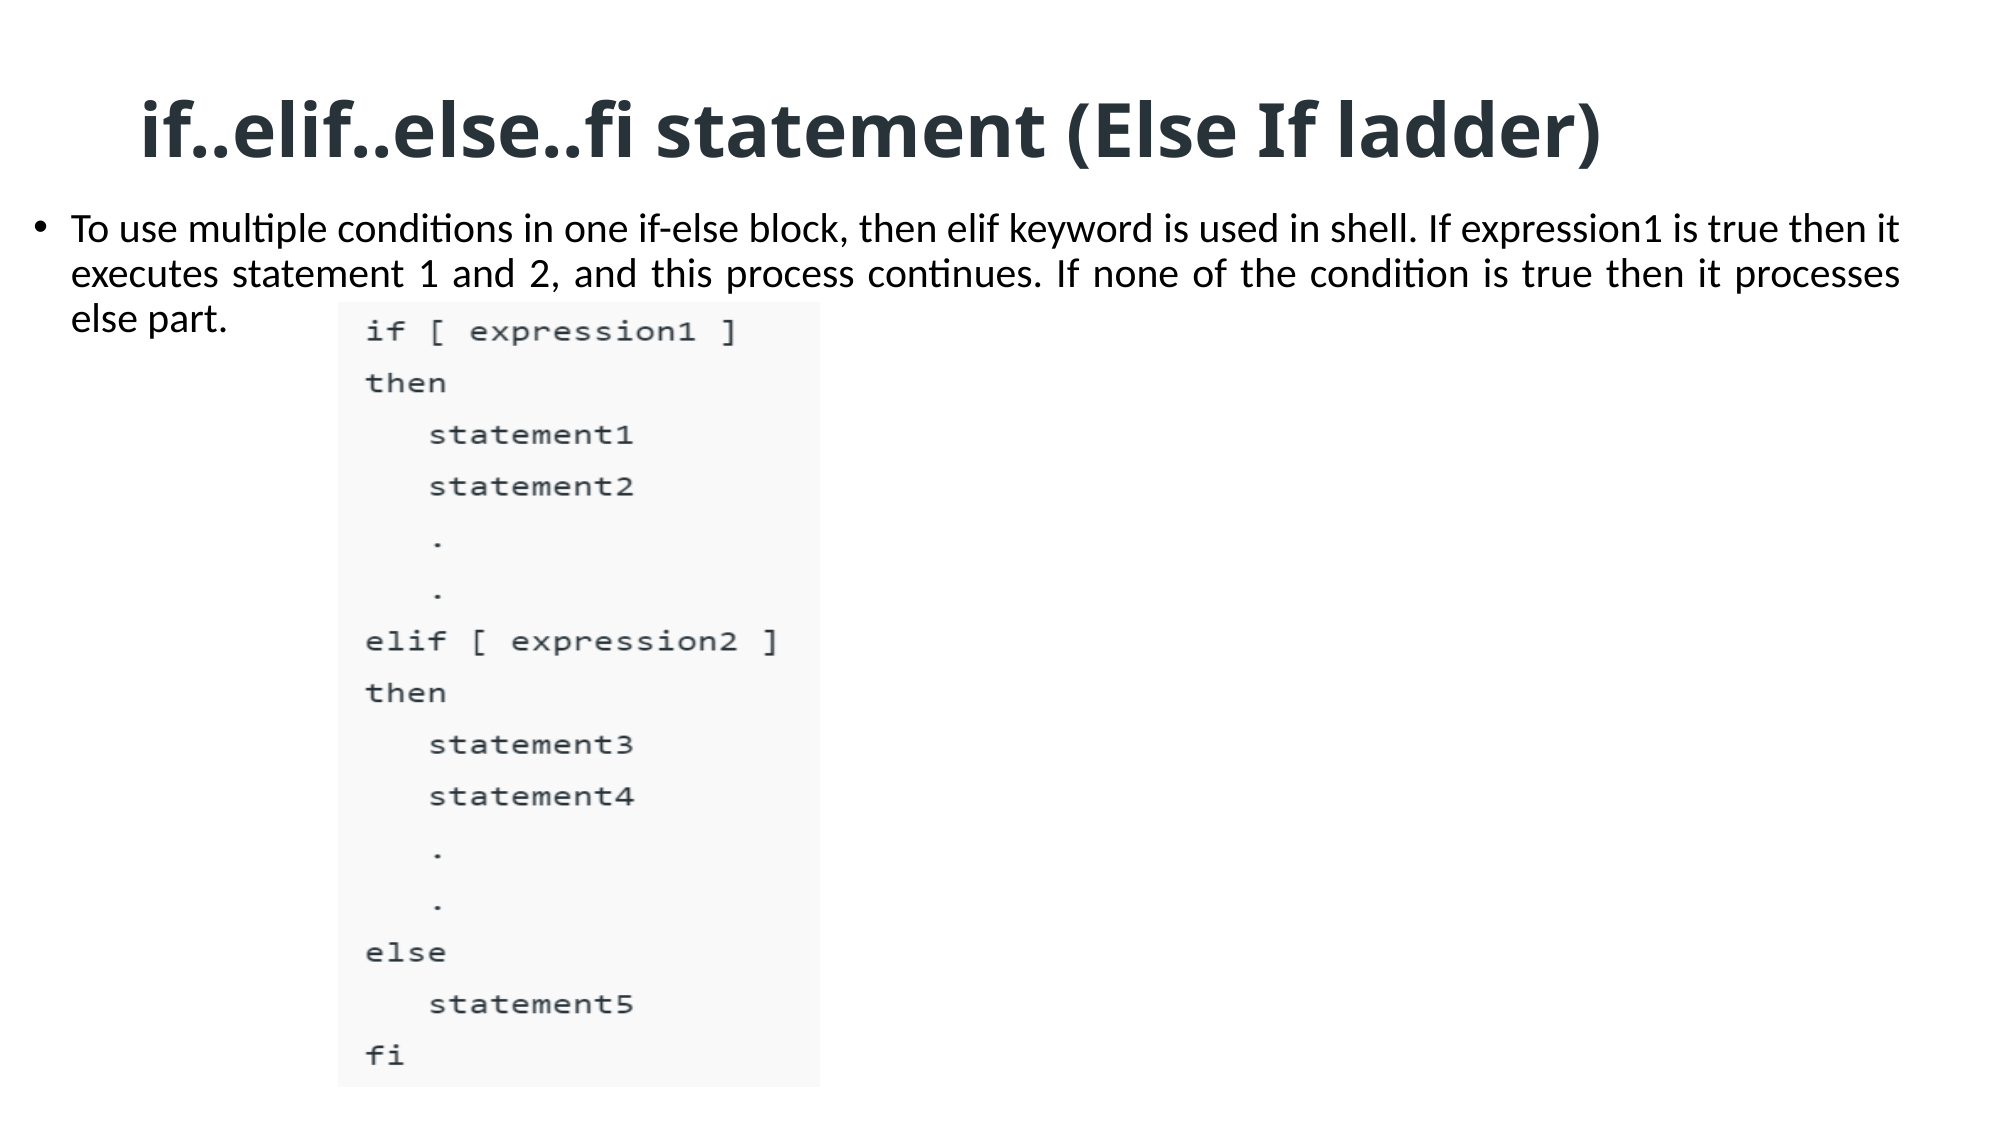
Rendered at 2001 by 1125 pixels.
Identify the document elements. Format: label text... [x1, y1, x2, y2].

list To use multiple conditions in one if-else block, then elif keyword is used in shell. If expression1 is true then it executes statement 1 and 2, and this process continues. If none of the condition is true then it processes else part. [18, 198, 1917, 913]
title if..elif..else..fi statement (Else If ladder) [124, 47, 1850, 198]
picture [338, 302, 820, 1087]
